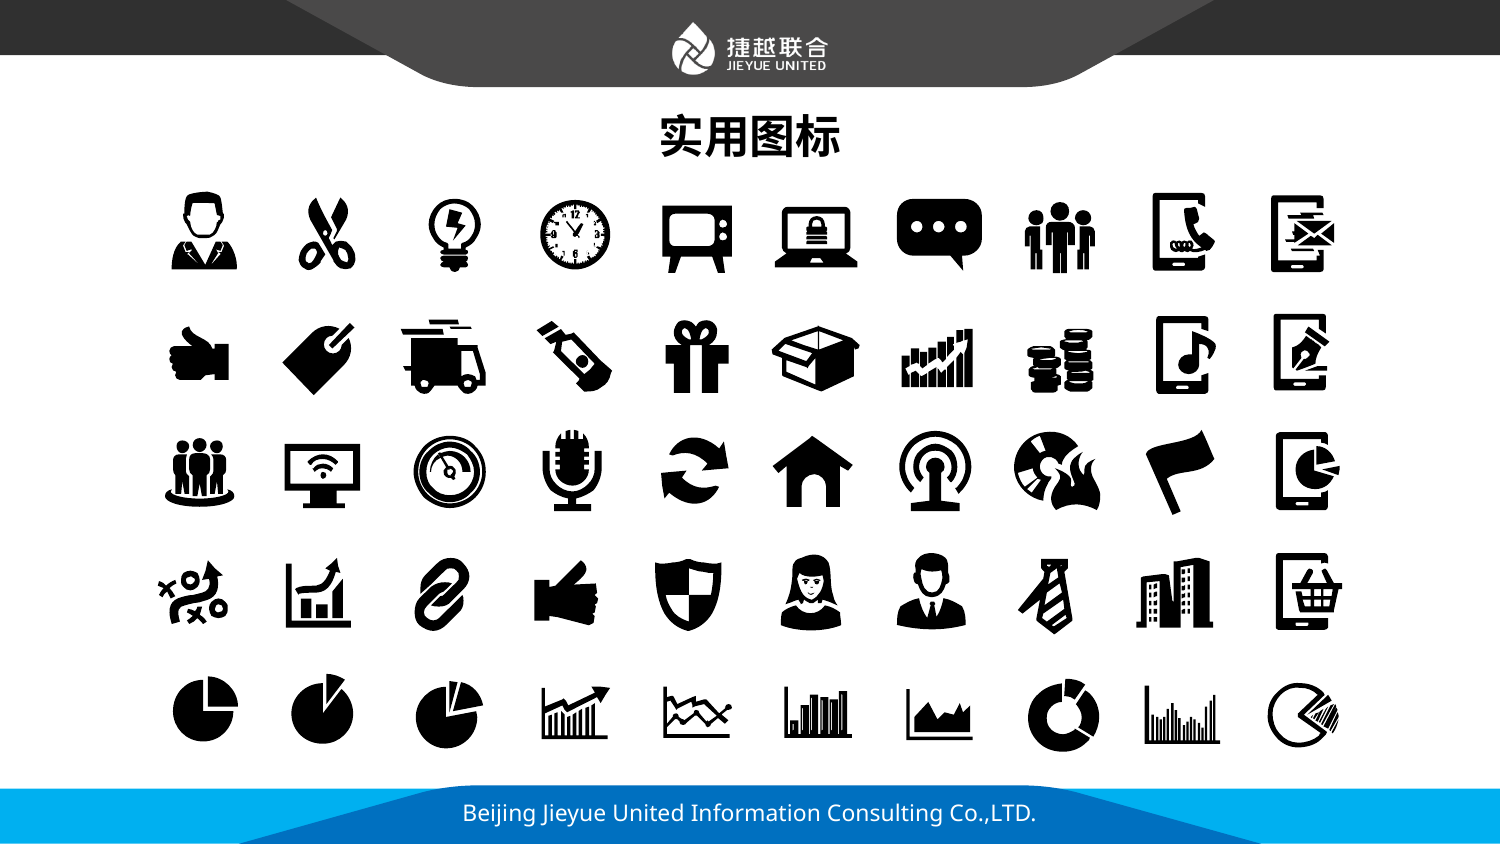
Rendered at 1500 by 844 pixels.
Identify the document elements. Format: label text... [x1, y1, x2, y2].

text_box [403, 338, 486, 394]
text_box [1321, 223, 1335, 243]
text_box [291, 683, 354, 744]
text_box [284, 443, 361, 509]
text_box [1152, 192, 1206, 271]
text_box [1295, 449, 1334, 490]
text_box [285, 563, 351, 628]
text_box [209, 598, 228, 619]
text_box [947, 336, 954, 357]
text_box [1017, 558, 1073, 635]
text_box [662, 205, 732, 273]
text_box [1292, 326, 1330, 371]
text_box [540, 199, 611, 270]
text_box [956, 328, 973, 388]
text_box [655, 559, 722, 631]
text_box [544, 329, 613, 392]
text_box [428, 198, 481, 272]
text_box [1136, 557, 1214, 628]
text_box [534, 560, 599, 626]
picture [670, 19, 829, 77]
text_box [1178, 331, 1216, 375]
text_box [772, 435, 853, 507]
text_box [784, 686, 852, 738]
text_box [1144, 685, 1221, 744]
text_box [896, 598, 966, 630]
text_box [428, 319, 459, 325]
text_box [207, 676, 238, 707]
text_box [308, 197, 356, 270]
text_box [189, 438, 211, 497]
text_box [1292, 568, 1343, 613]
text_box [1156, 316, 1209, 394]
title 实用图标 [73, 102, 1427, 160]
text_box [157, 579, 177, 599]
text_box [896, 198, 982, 271]
text_box [169, 560, 224, 624]
text_box [1051, 451, 1101, 511]
text_box [771, 325, 860, 392]
text_box [452, 682, 484, 712]
text_box [665, 320, 729, 393]
text_box [298, 241, 326, 271]
text_box [165, 440, 235, 507]
text_box [1296, 220, 1332, 234]
text_box [1064, 678, 1086, 700]
text_box [1267, 682, 1339, 748]
text_box [171, 241, 237, 270]
text_box [295, 557, 341, 596]
text_box [172, 679, 234, 742]
text_box [169, 326, 229, 380]
text_box [1297, 234, 1332, 246]
text_box [1028, 683, 1090, 752]
text_box [910, 457, 960, 512]
text_box [906, 689, 973, 741]
text_box [774, 206, 858, 268]
text_box [1014, 431, 1079, 501]
text_box [663, 686, 732, 738]
text_box [1275, 553, 1329, 630]
text_box [1273, 313, 1326, 391]
text_box [415, 686, 478, 749]
text_box [449, 681, 458, 713]
text_box [899, 430, 972, 494]
text_box [282, 325, 352, 396]
text_box [947, 360, 954, 388]
text_box [780, 605, 842, 631]
text_box [414, 557, 470, 631]
text_box [1074, 210, 1095, 270]
text_box [1322, 465, 1340, 476]
text_box [542, 450, 602, 512]
text_box [555, 429, 589, 486]
text_box [669, 437, 729, 471]
text_box [400, 328, 444, 335]
text_box [1316, 446, 1335, 465]
text_box [1170, 206, 1215, 253]
text_box [541, 686, 611, 740]
text_box [785, 554, 838, 606]
text_box [901, 341, 946, 388]
text_box [1271, 195, 1324, 273]
text_box [1024, 210, 1044, 270]
text_box [1145, 429, 1215, 515]
text_box [536, 320, 559, 336]
text_box [1027, 346, 1061, 393]
text_box [326, 673, 345, 705]
text_box [1275, 432, 1328, 511]
text_box [413, 435, 486, 509]
text_box [913, 553, 950, 598]
text_box [1075, 690, 1100, 737]
text_box [1045, 202, 1075, 274]
text_box [328, 322, 355, 349]
text_box [183, 191, 224, 239]
text_box [1059, 328, 1094, 392]
text_box [661, 470, 720, 504]
